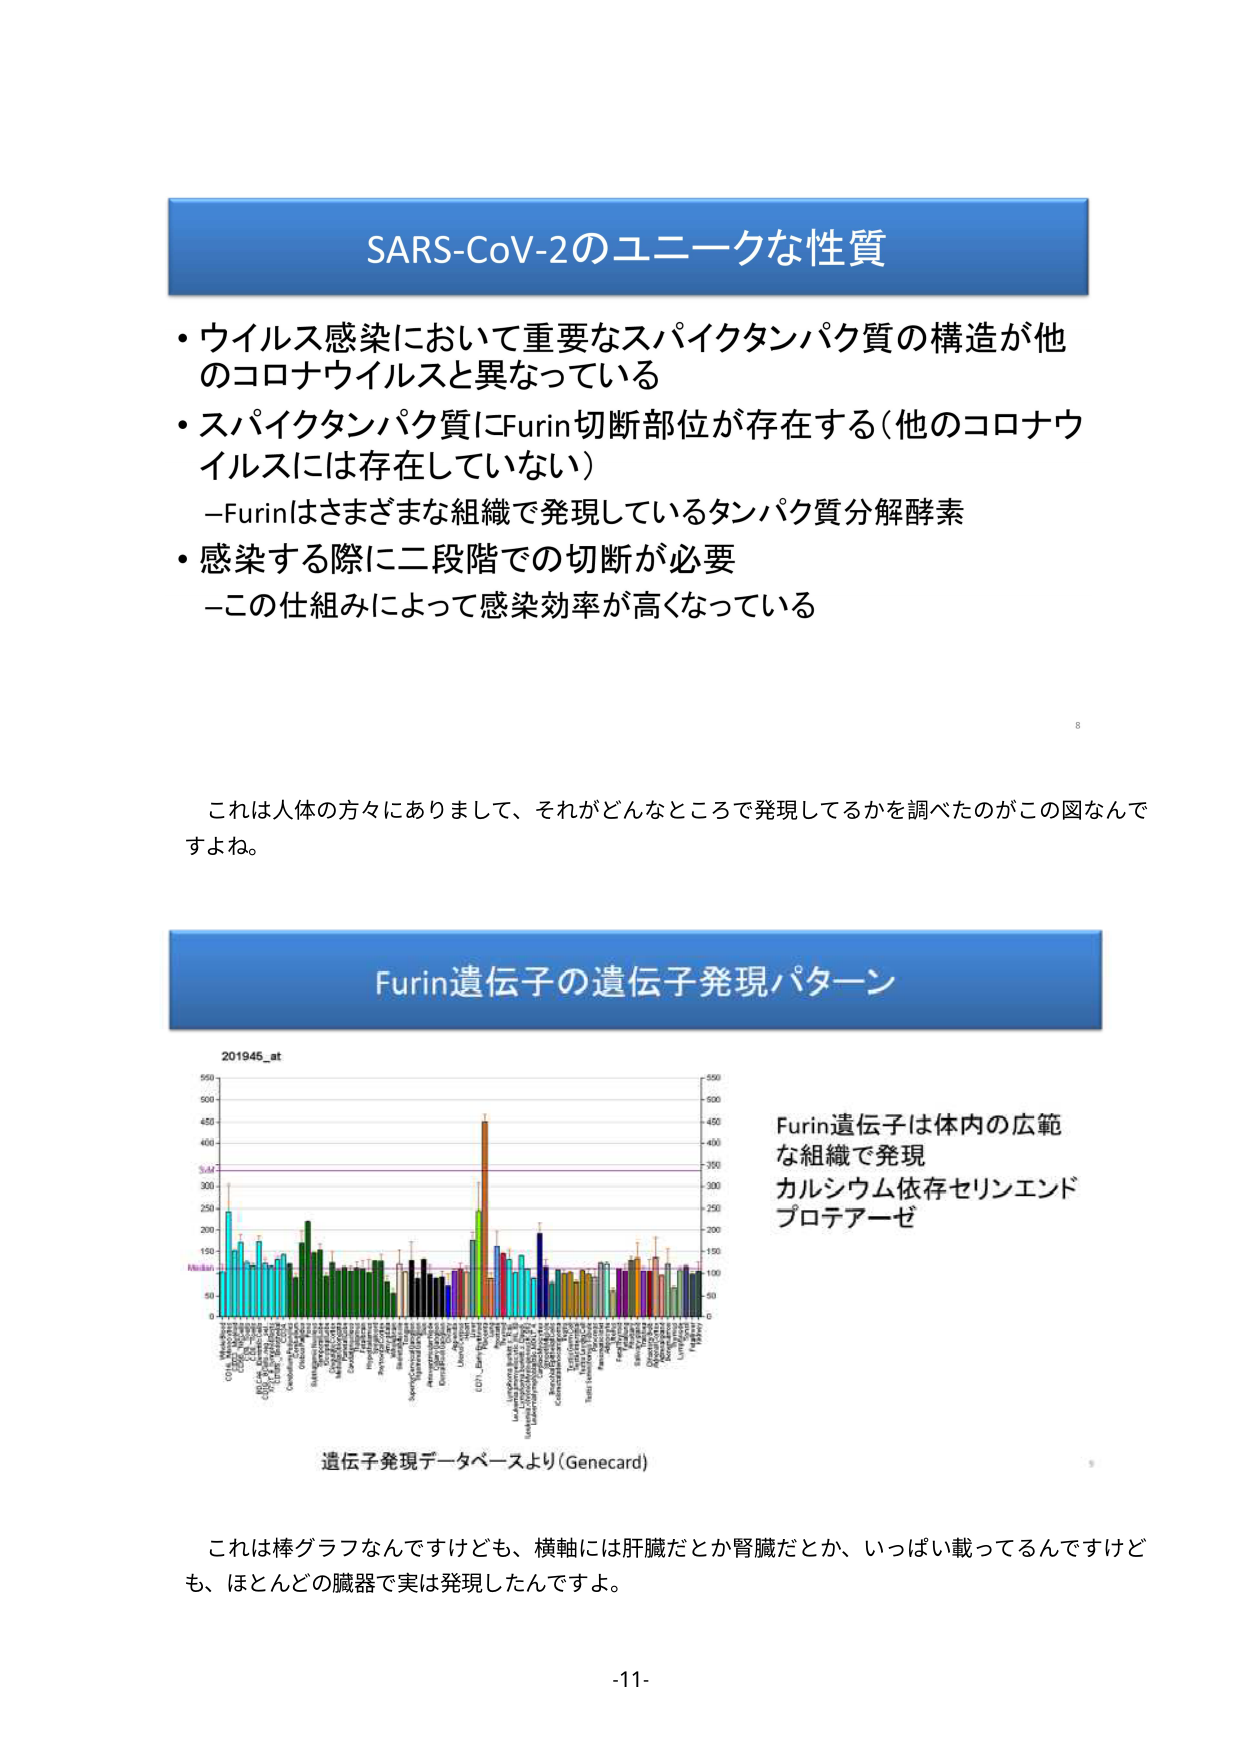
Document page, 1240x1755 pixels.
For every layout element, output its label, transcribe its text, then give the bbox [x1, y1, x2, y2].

picture [117, 906, 1152, 1489]
slide_number -11- [610, 1654, 659, 1755]
picture [164, 196, 1093, 730]
text_box これは人体の方々にありまして、それがどんなところで発現してるかを調べたのがこの図なんですよね。 [182, 785, 1154, 859]
text_box これは棒グラフなんですけども、横軸には肝臓だとか腎臓だとか、いっぱい載ってるんですけども、ほとんどの臓器で実は発現したんですよ。 [182, 1523, 1154, 1596]
